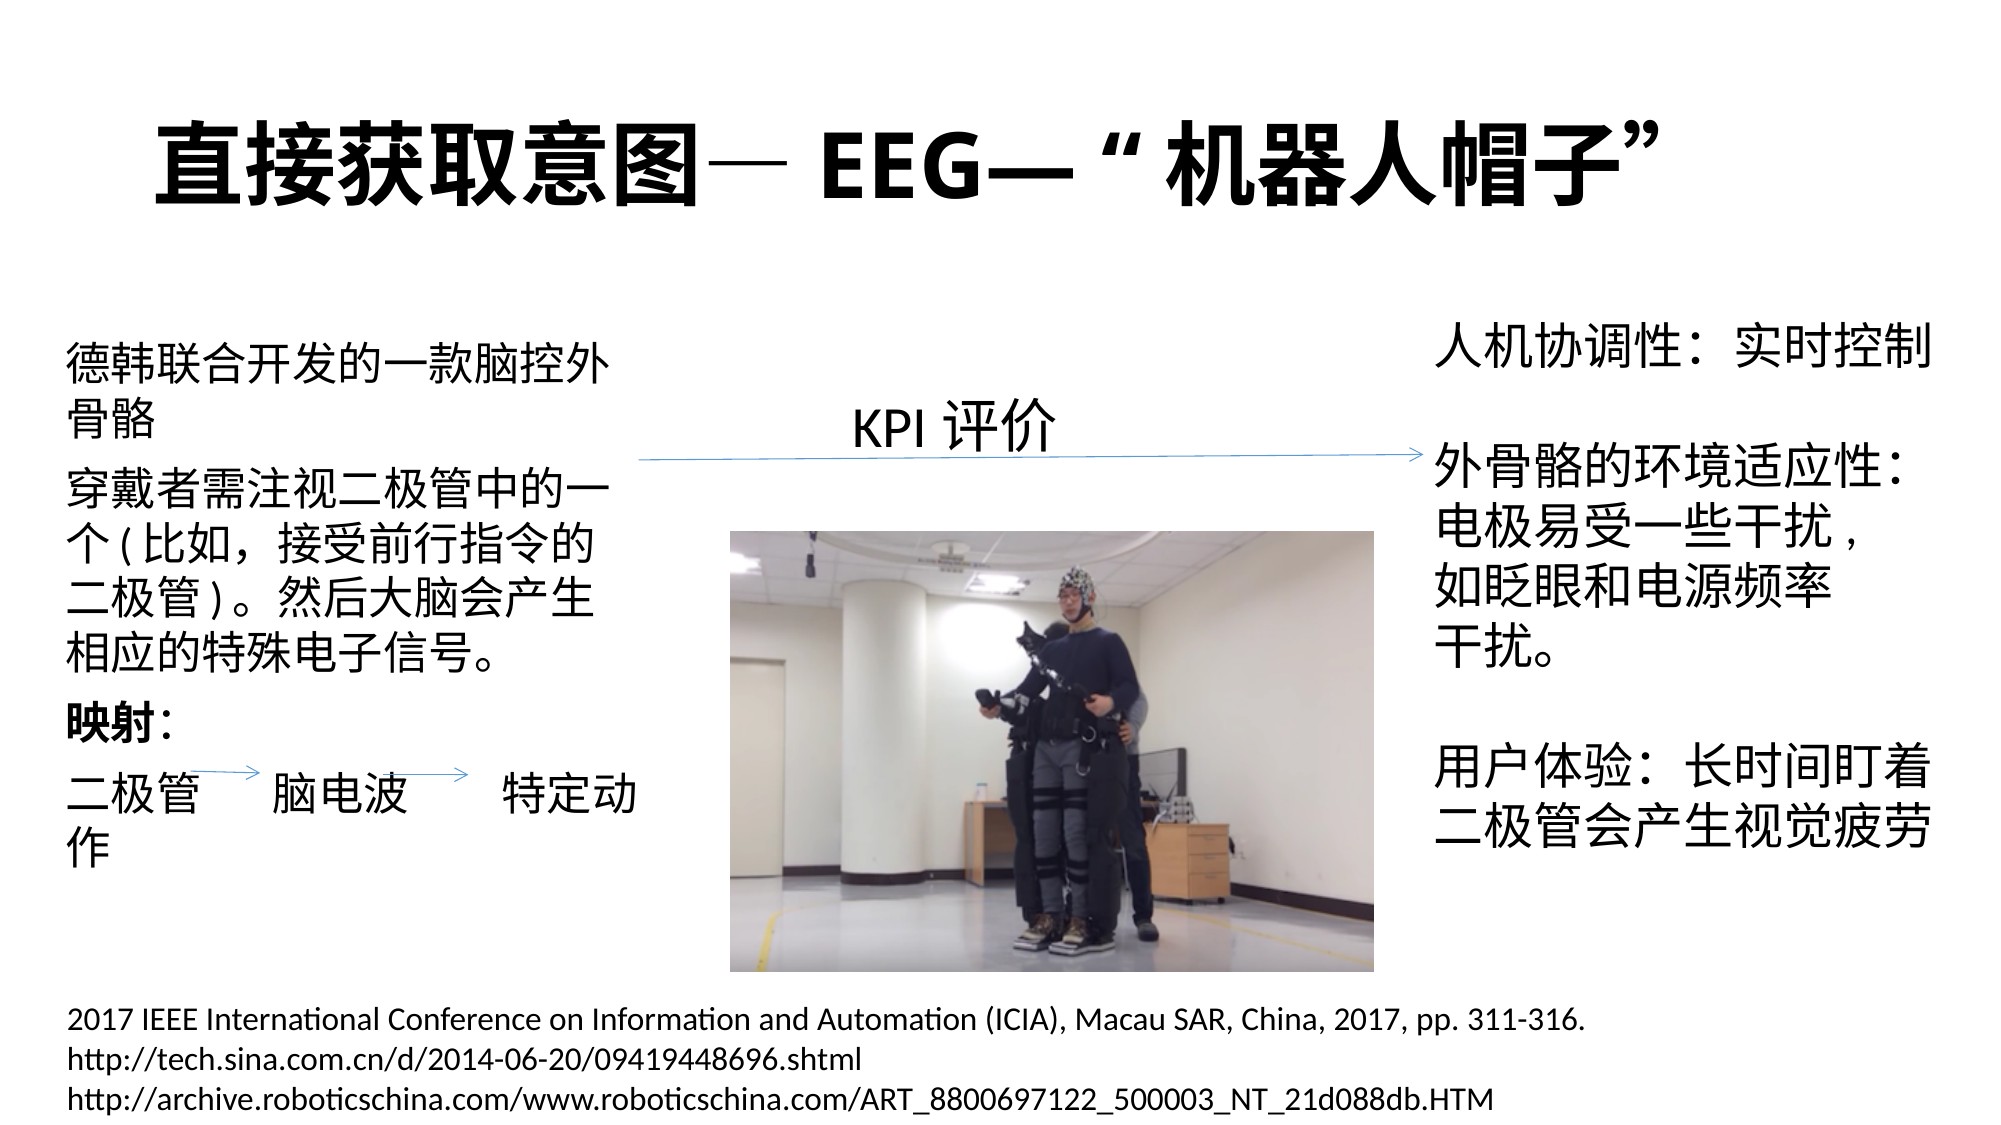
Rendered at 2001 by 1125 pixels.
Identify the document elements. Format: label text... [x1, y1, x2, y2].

list 德韩联合开发的一款脑控外骨骼 穿戴者需注视二极管中的一个(比如，接受前行指令的二极管)。然后大脑会产生相应的特殊电子信号。 映射： 二极管 脑电波 特定动作 [49, 327, 654, 887]
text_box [638, 454, 1424, 460]
text_box 2017 IEEE International Conference on Information and Automation (ICIA), Macau SAR, China, 2017, pp. 311-316. http://tech.sina.com.cn/d/2014-06-20/09419448696.shtml http://archive.roboticschina.com/www.roboticschina.com/ART_8800697122_500003_NT_21d088db.HTM [52, 989, 1604, 1124]
title 直接获取意图—EEG— “机器人帽子” [137, 59, 1863, 278]
text_box 人机协调性：实时控制 外骨骼的环境适应性： 电极易受一些干扰, 如眨眼和电源频率 干扰。 用户体验：长时间盯着 二极管会产生视觉疲劳 [1418, 306, 1949, 922]
text_box KPI评价 [837, 460, 1073, 467]
picture [730, 531, 1374, 972]
text_box KPI评价 [837, 381, 1073, 454]
